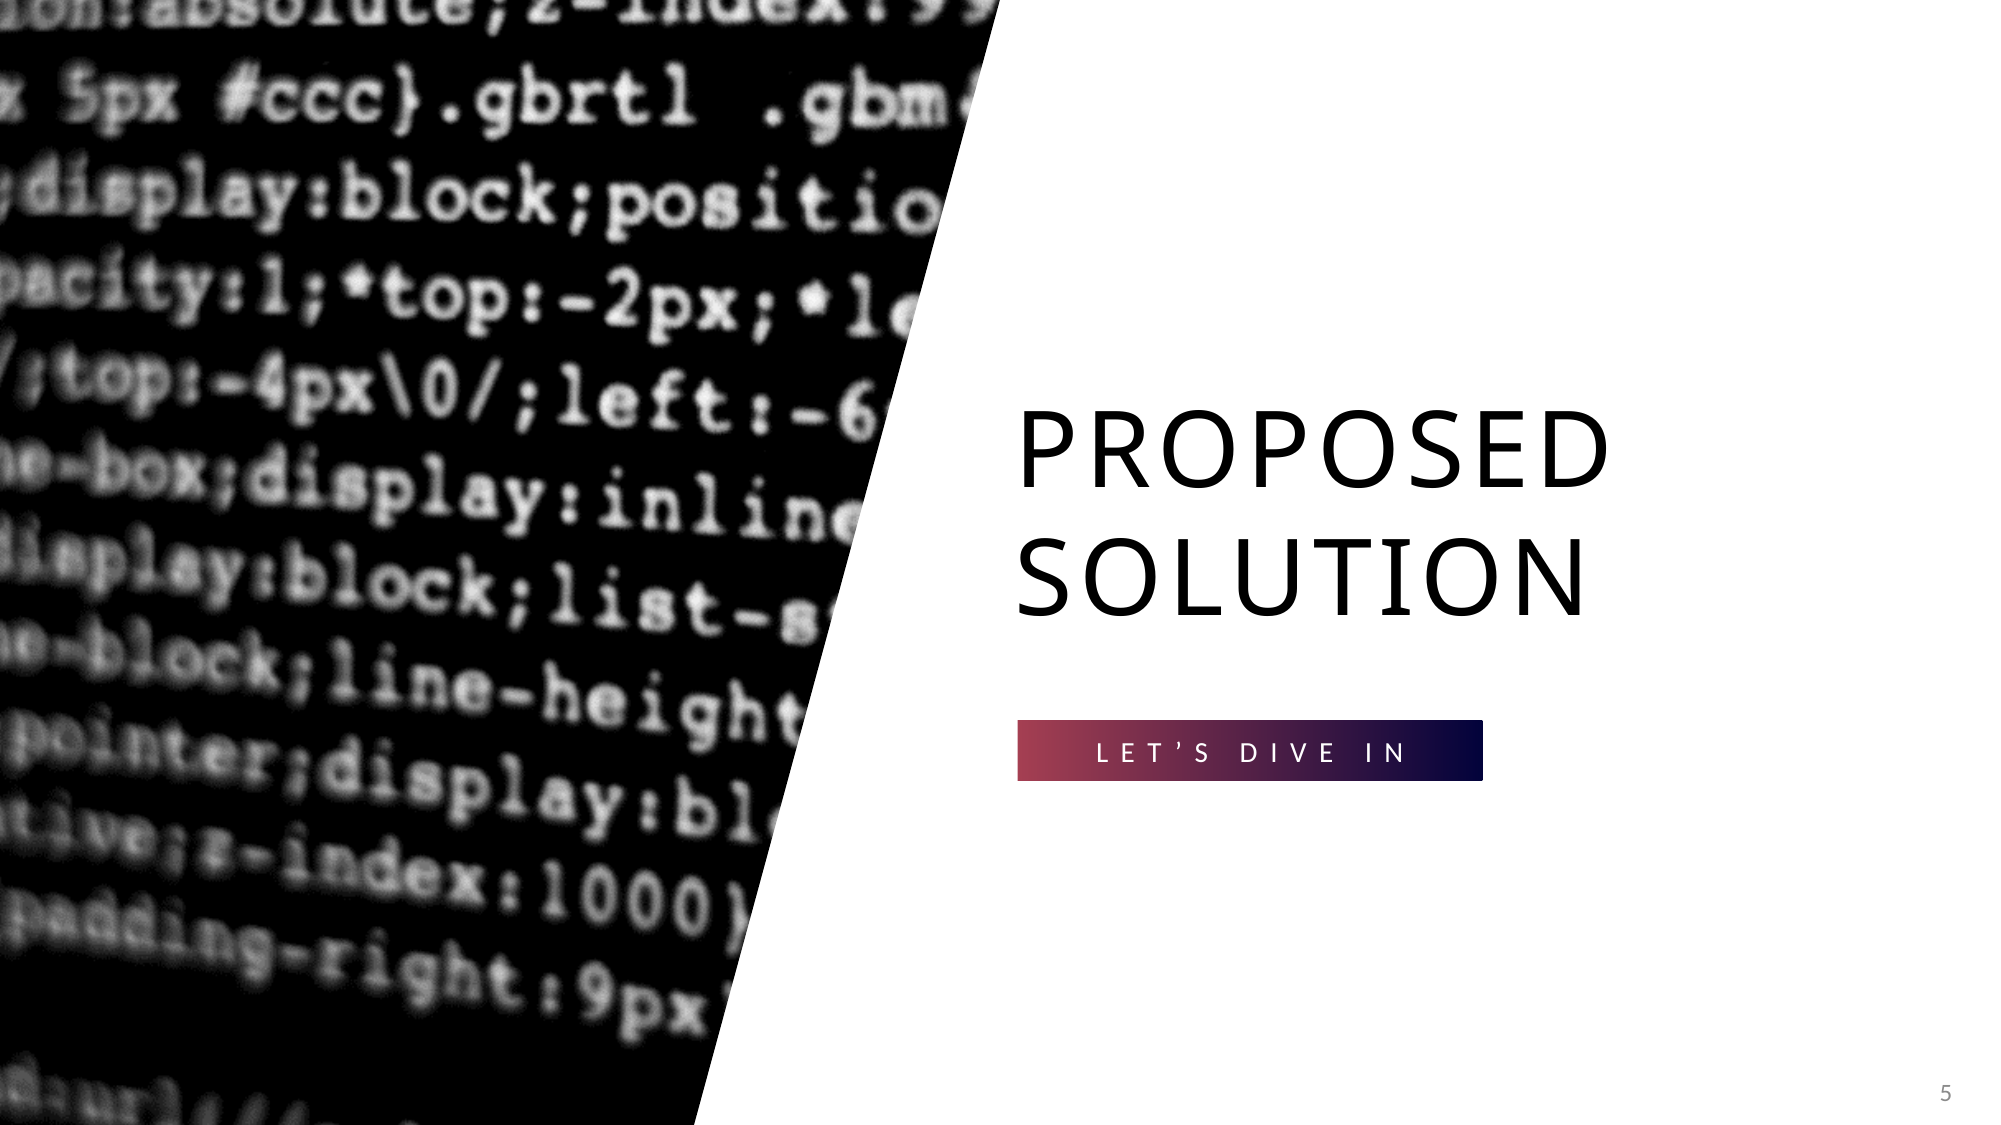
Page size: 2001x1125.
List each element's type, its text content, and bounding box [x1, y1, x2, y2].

slide_number 5 [1894, 1061, 1968, 1121]
list Let’s Dive In [1017, 720, 1483, 781]
title Proposed solution [999, 371, 1862, 644]
text_box [0, 0, 1000, 1125]
